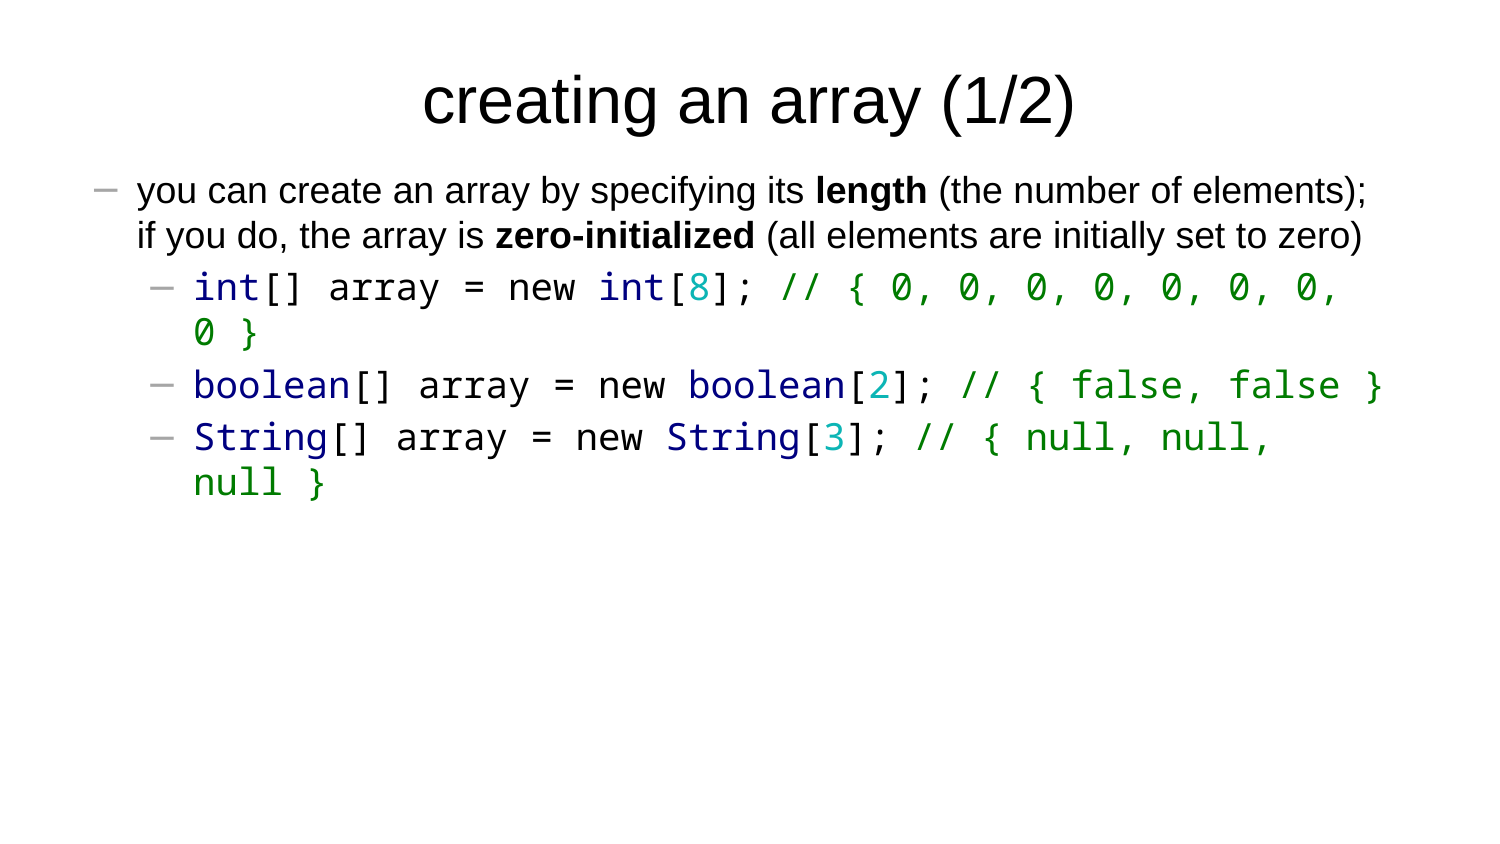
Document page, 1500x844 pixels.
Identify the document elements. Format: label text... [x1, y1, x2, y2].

title creating an array (1/2) [75, 41, 1425, 152]
list you can create an array by specifying its length (the number of elements); if you do, the array is zero-initialized (all elements are initially set to zero) int[] array = new int[8]; // { 0, 0, 0, 0, 0, 0, 0, 0 } boolean[] array = new boolean[2]; // { false, false } String[] array = new String[3]; // { null, null, null } [75, 158, 1425, 828]
